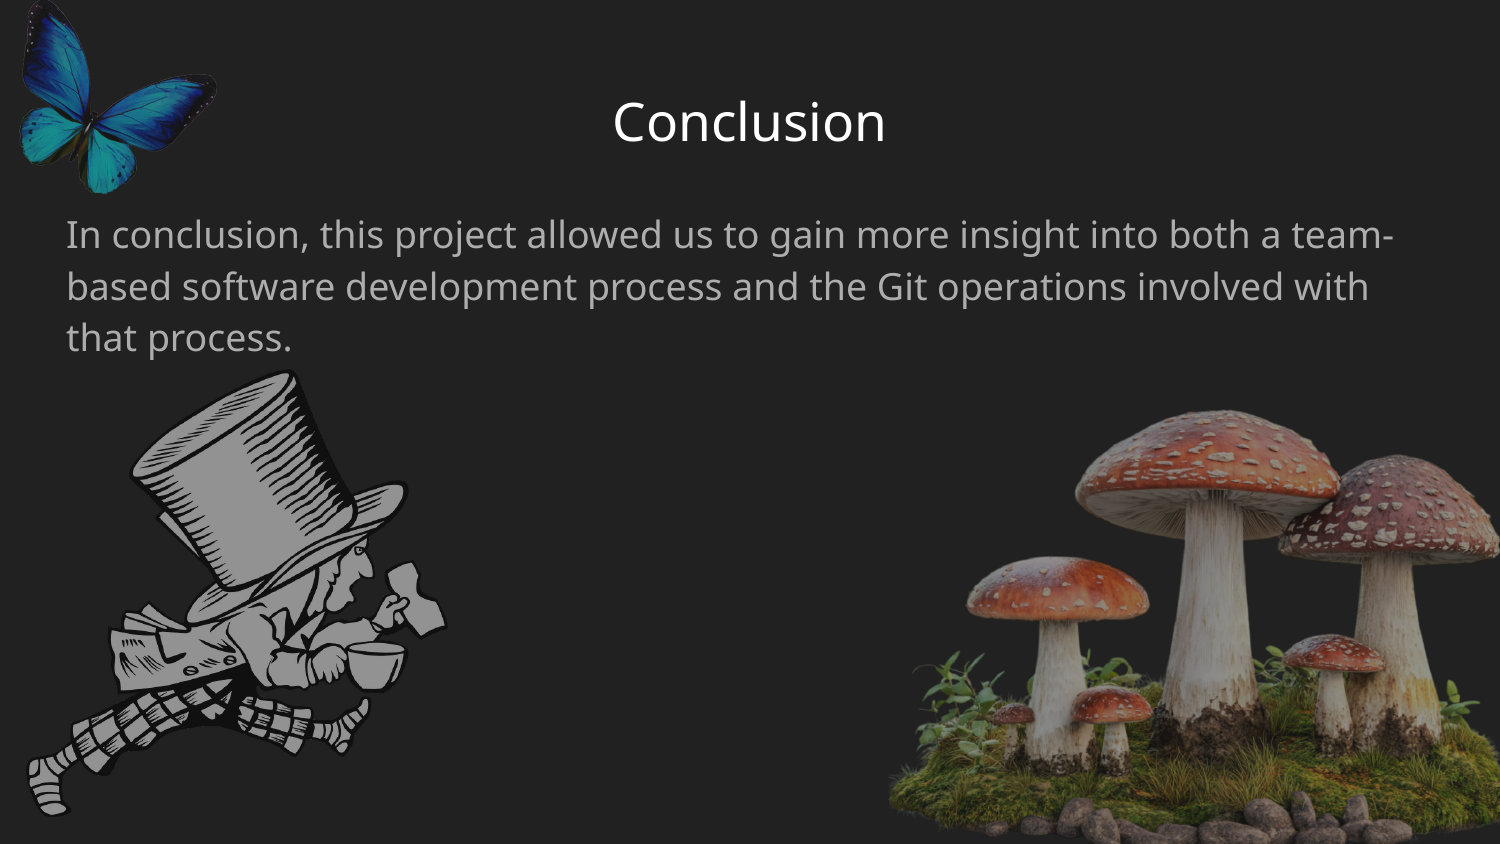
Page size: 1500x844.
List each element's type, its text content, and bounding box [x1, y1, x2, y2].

picture [861, 369, 1500, 844]
picture [0, 0, 259, 214]
title Conclusion [262, 72, 1449, 167]
list In conclusion, this project allowed us to gain more insight into both a team-based software development process and the Git operations involved with that process. [51, 189, 1449, 750]
picture [25, 369, 449, 817]
